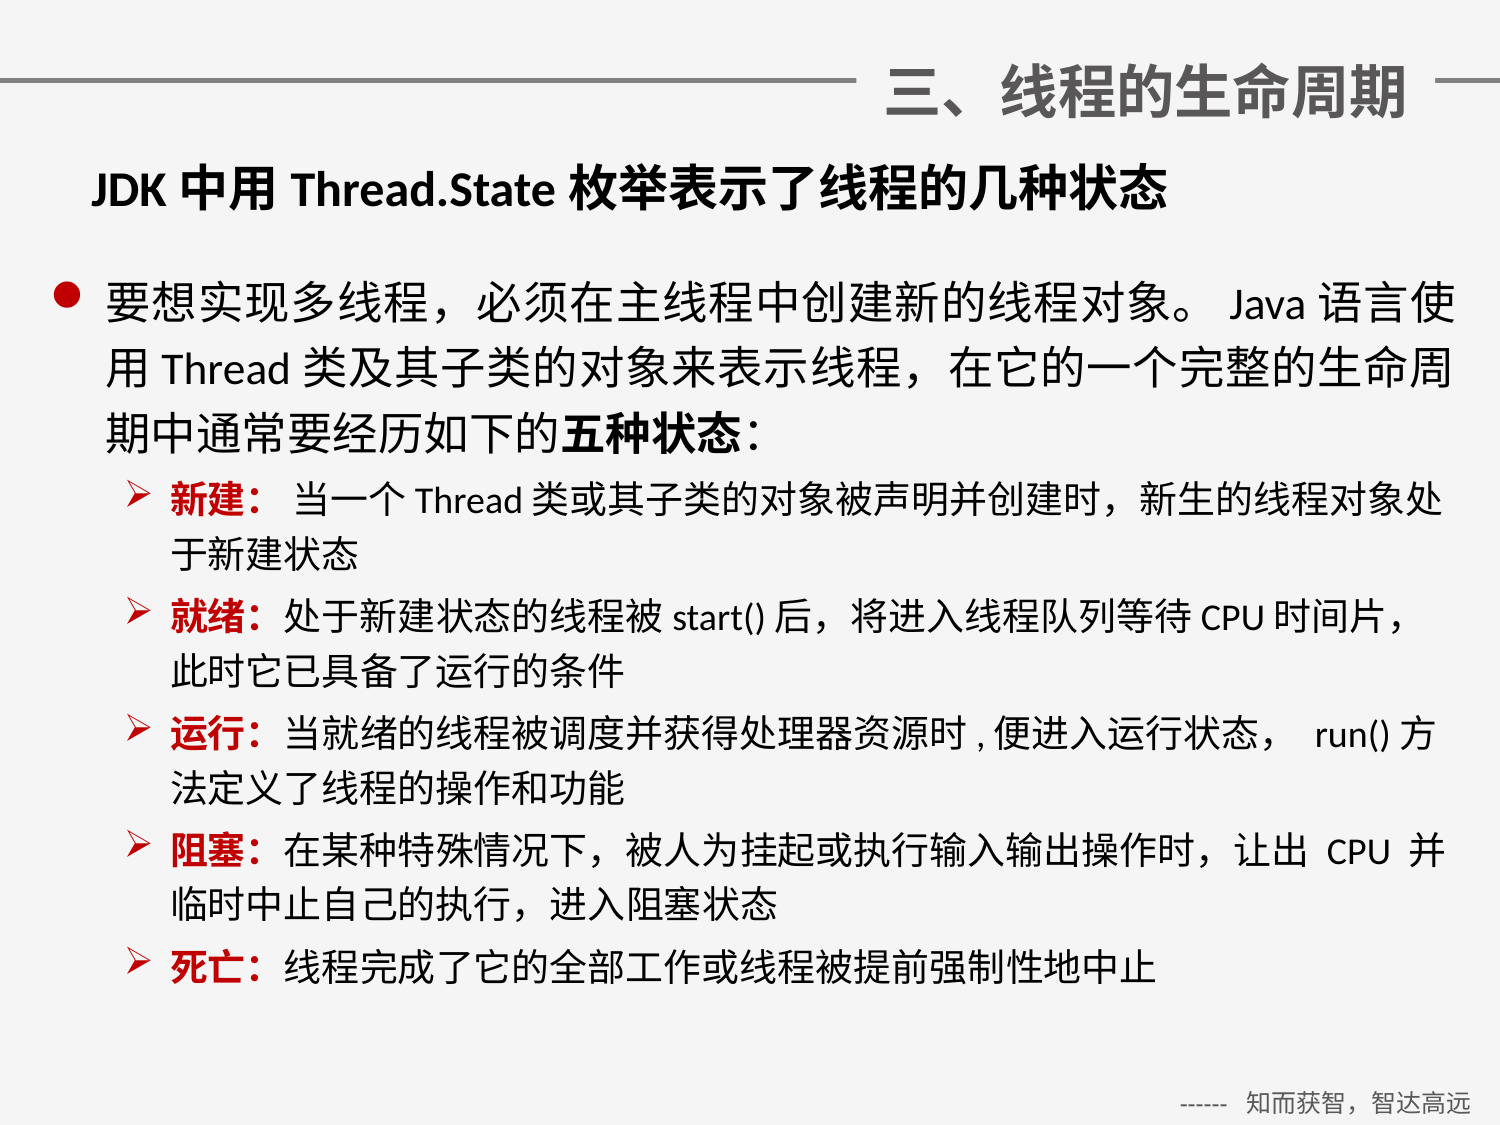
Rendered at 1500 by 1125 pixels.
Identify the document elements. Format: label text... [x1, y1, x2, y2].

list 要想实现多线程，必须在主线程中创建新的线程对象。Java语言使用Thread类及其子类的对象来表示线程，在它的一个完整的生命周期中通常要经历如下的五种状态： 新建： 当一个Thread类或其子类的对象被声明并创建时，新生的线程对象处于新建状态 就绪：处于新建状态的线程被start()后，将进入线程队列等待CPU时间片，此时它已具备了运行的条件 运行：当就绪的线程被调度并获得处理器资源时,便进入运行状态， run()方法定义了线程的操作和功能 阻塞：在某种特殊情况下，被人为挂起或执行输入输出操作时，让出 CPU 并临时中止自己的执行，进入阻塞状态 死亡：线程完成了它的全部工作或线程被提前强制性地中止 [35, 255, 1471, 1001]
text_box JDK中用Thread.State枚举表示了线程的几种状态 [76, 148, 1211, 224]
title 三、线程的生命周期 [856, 42, 1436, 138]
